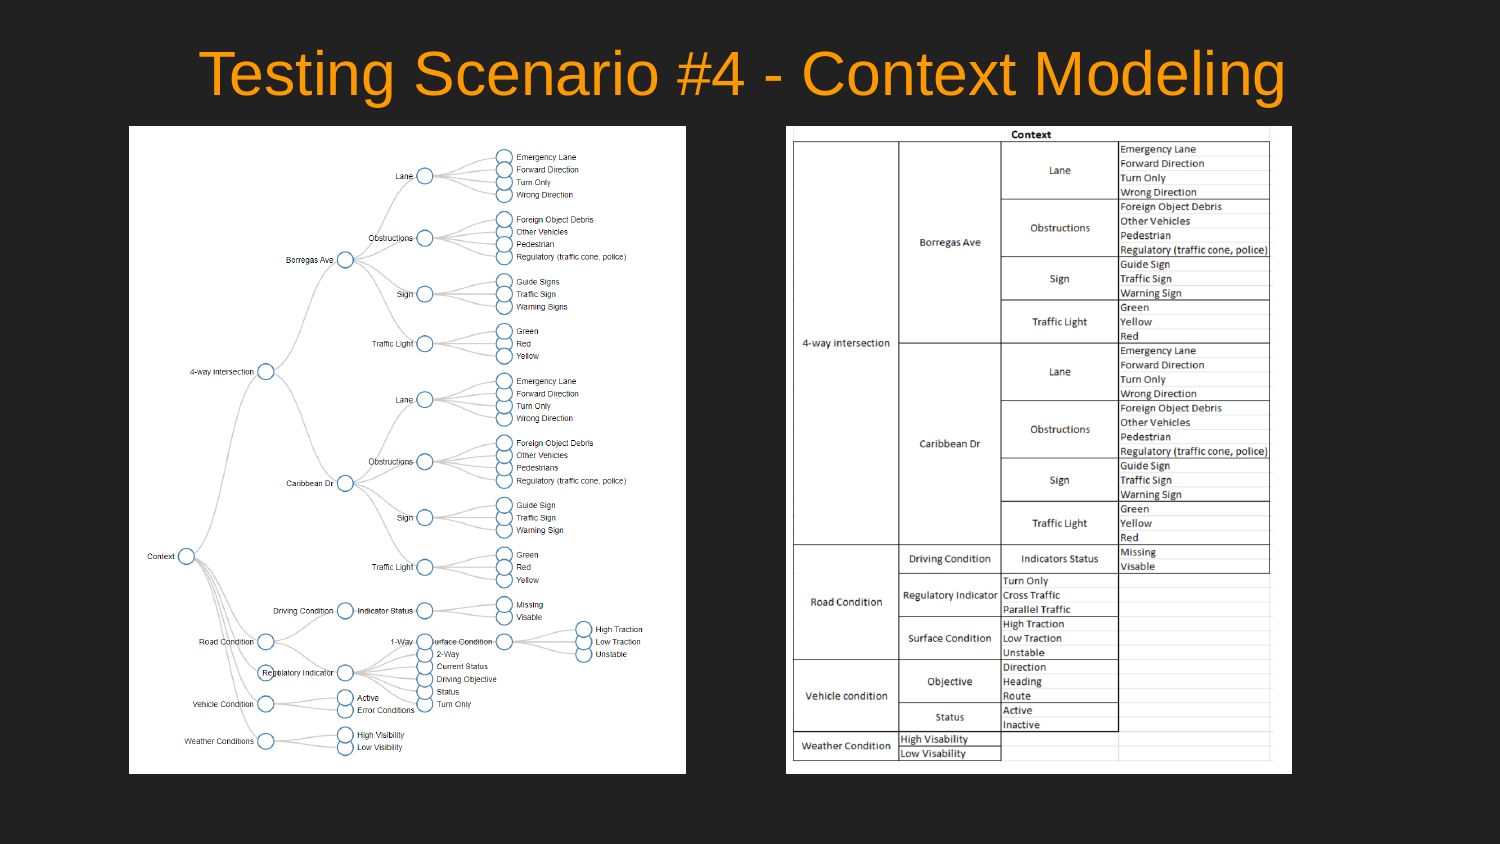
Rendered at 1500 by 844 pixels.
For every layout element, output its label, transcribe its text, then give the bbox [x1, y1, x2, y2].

picture [786, 126, 1292, 775]
title Testing Scenario #4 - Context Modeling [46, 18, 1459, 147]
picture [129, 126, 686, 775]
